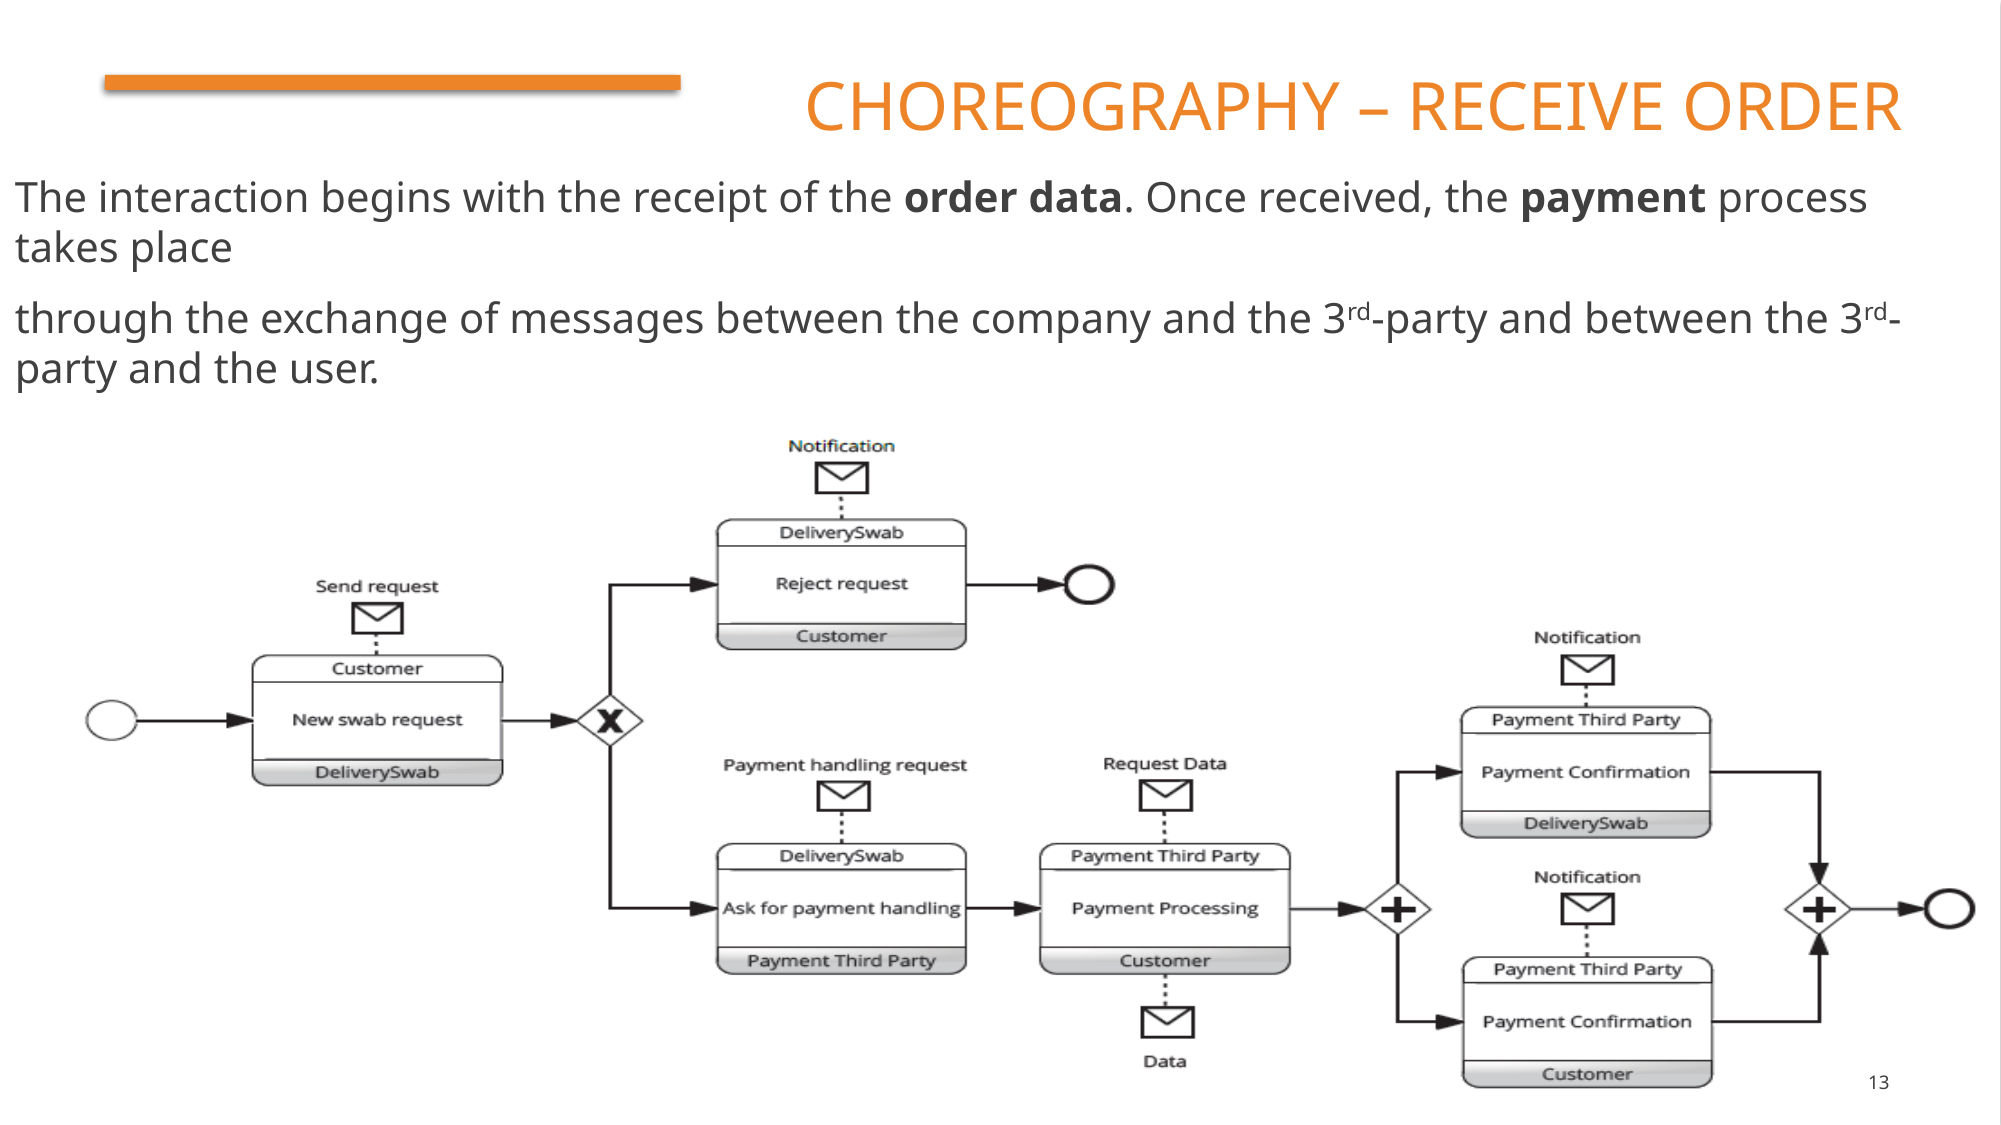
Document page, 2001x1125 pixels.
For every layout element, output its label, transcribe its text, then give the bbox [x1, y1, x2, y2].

picture [82, 414, 1981, 1115]
text_box The interaction begins with the receipt of the order data. Once received, the payment process takes place through the exchange of messages between the company and the 3rd-party and between the 3rd-party and the user. [0, 147, 1981, 416]
title Choreography – receive order [742, 48, 1968, 147]
